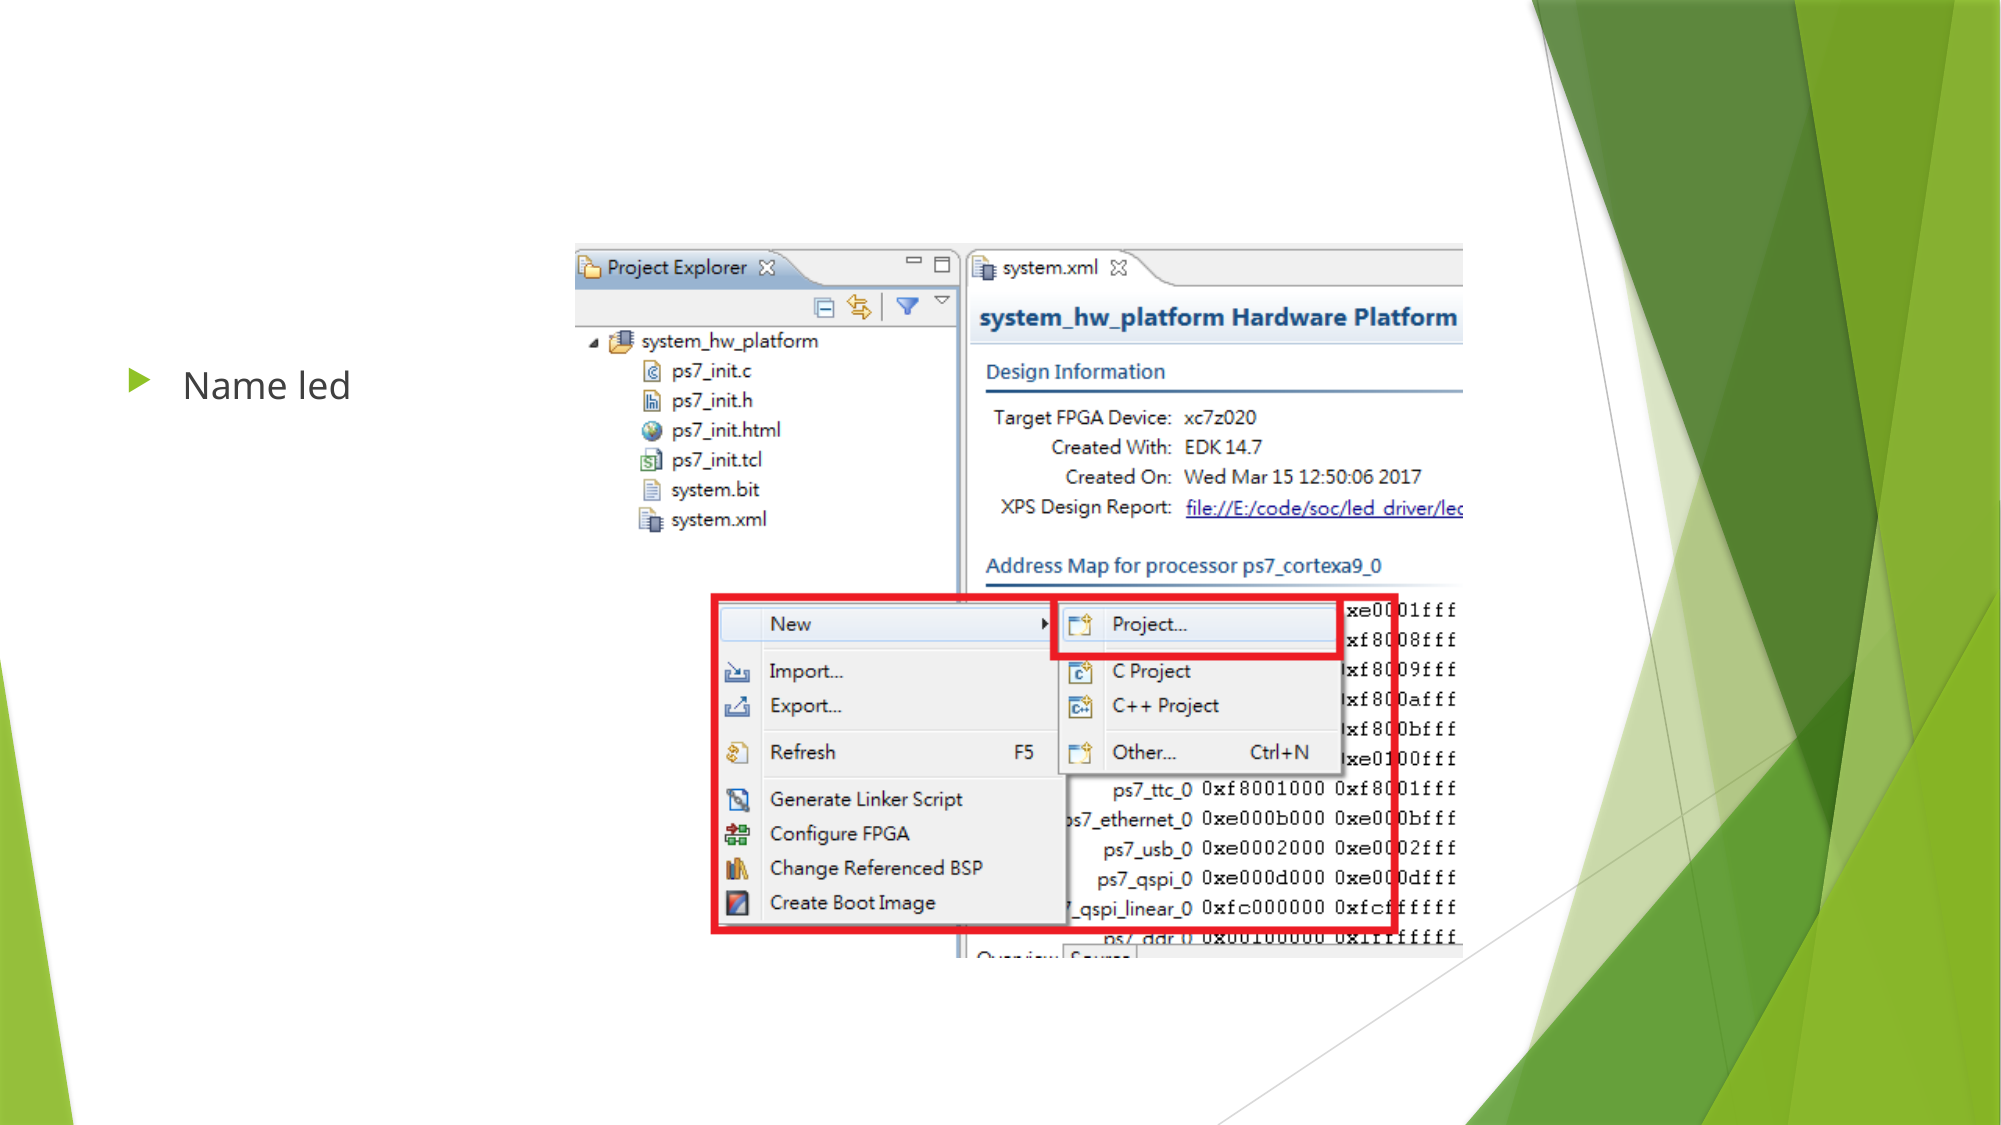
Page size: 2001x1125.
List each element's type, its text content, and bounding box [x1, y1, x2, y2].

list Name led [111, 354, 1522, 992]
picture [574, 242, 1464, 958]
